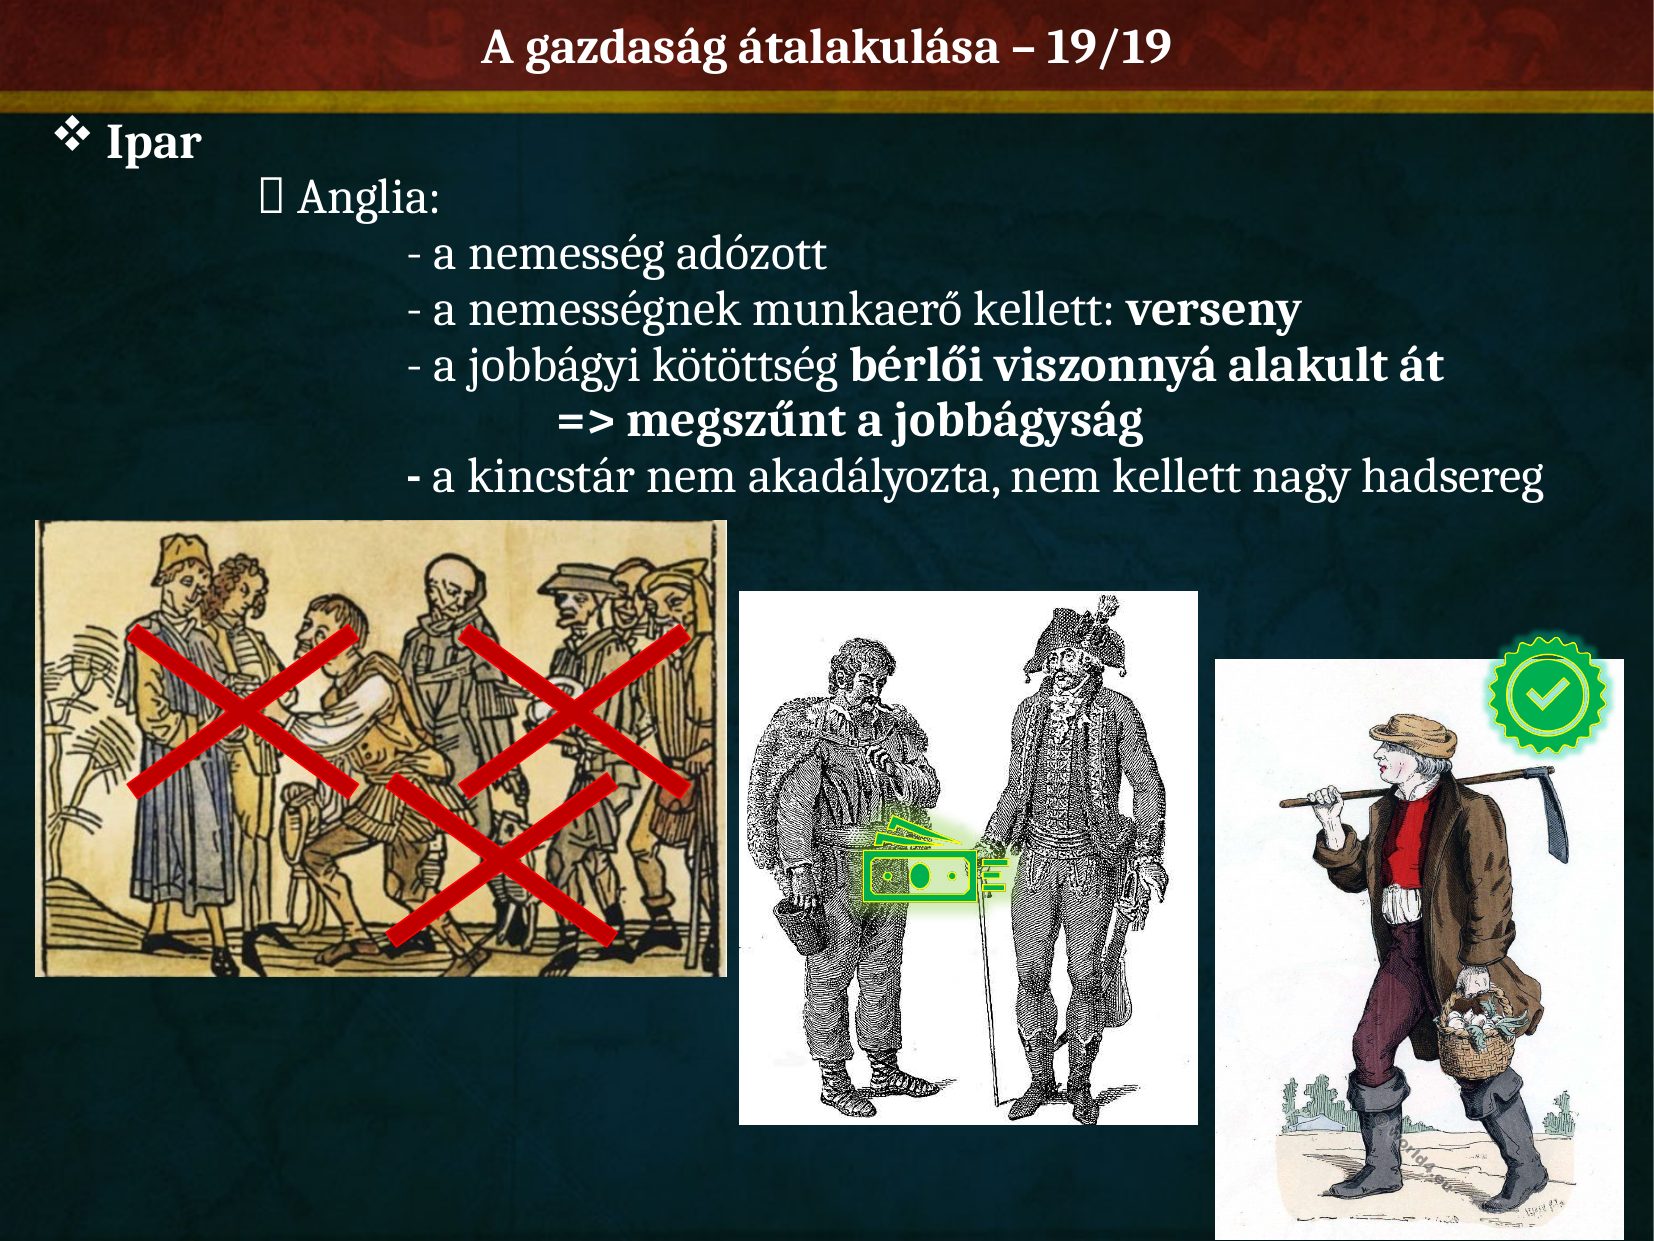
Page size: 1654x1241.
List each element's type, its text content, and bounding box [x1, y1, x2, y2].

picture [0, 95, 1654, 1241]
text_box Ipar  Anglia: - a nemesség adózott - a nemességnek munkaerő kellett: verseny - a jobbágyi kötöttség bérlői viszonnyá alakult át => megszűnt a jobbágyság - a kincstár nem akadályozta, nem kellett nagy hadsereg [35, 106, 1619, 521]
text_box A gazdaság átalakulása – 19/19 [0, 0, 1654, 95]
